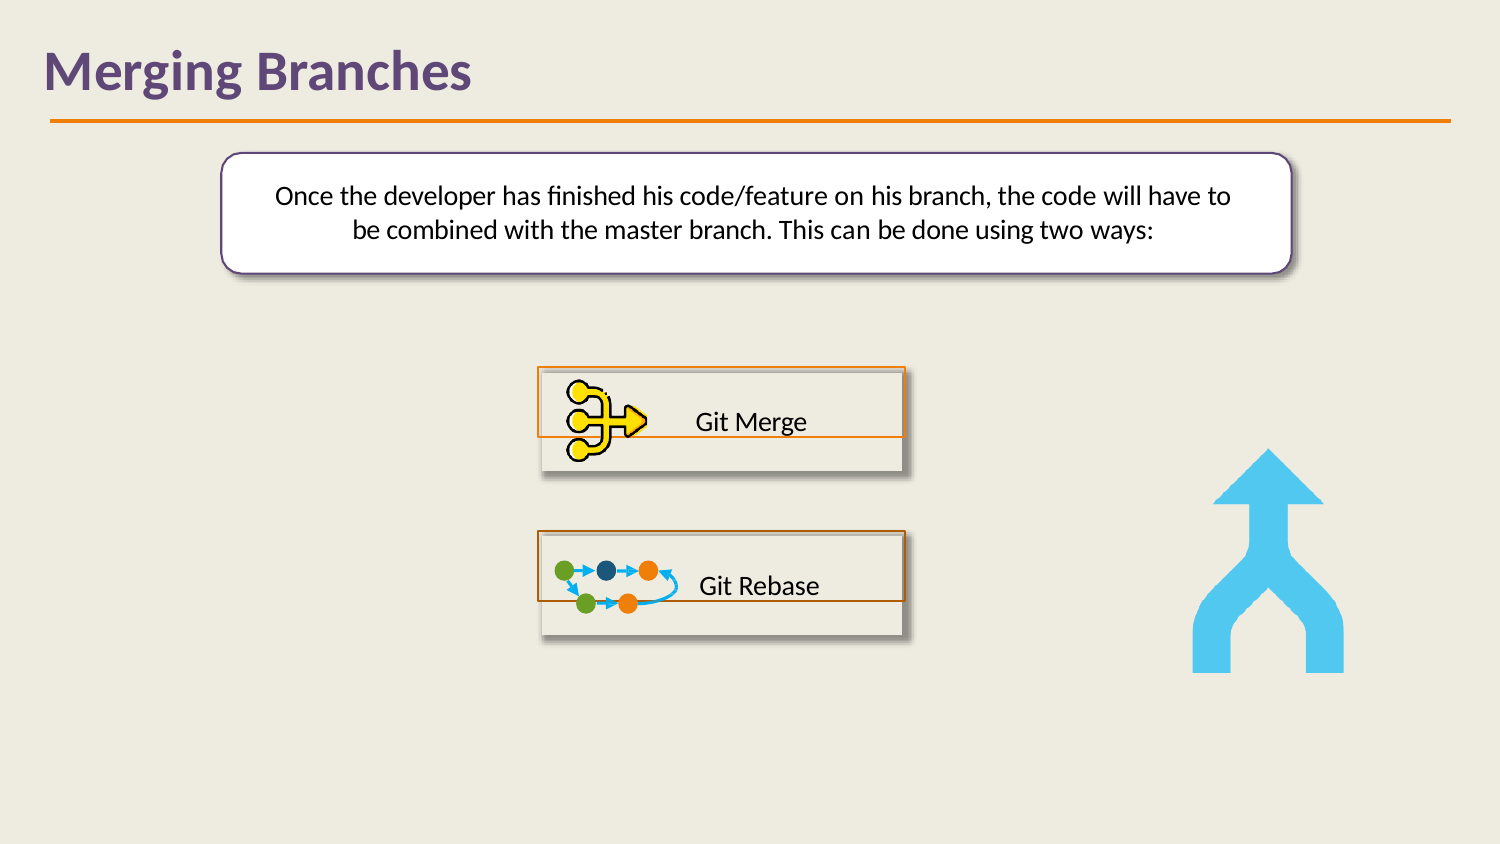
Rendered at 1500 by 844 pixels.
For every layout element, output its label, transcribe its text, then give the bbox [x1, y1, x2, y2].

text_box [554, 560, 574, 581]
text_box [566, 579, 579, 597]
text_box [566, 379, 648, 462]
text_box Git Merge [538, 367, 906, 438]
text_box [596, 560, 617, 581]
text_box [637, 569, 678, 606]
title Merging Branches [41, 30, 479, 174]
text_box [535, 528, 918, 649]
text_box Git Rebase [538, 530, 906, 602]
text_box [535, 364, 918, 485]
text_box [618, 593, 638, 614]
text_box [617, 564, 639, 578]
text_box [573, 564, 596, 577]
text_box [638, 560, 659, 581]
text_box [218, 149, 1305, 286]
text_box [221, 152, 1292, 274]
text_box [1192, 448, 1344, 673]
text_box [596, 596, 619, 610]
text_box Once the developer has finished his code/feature on his branch, the code will have to be combined with the master branch. This can be done using two ways: [264, 176, 1243, 245]
text_box [576, 593, 596, 614]
